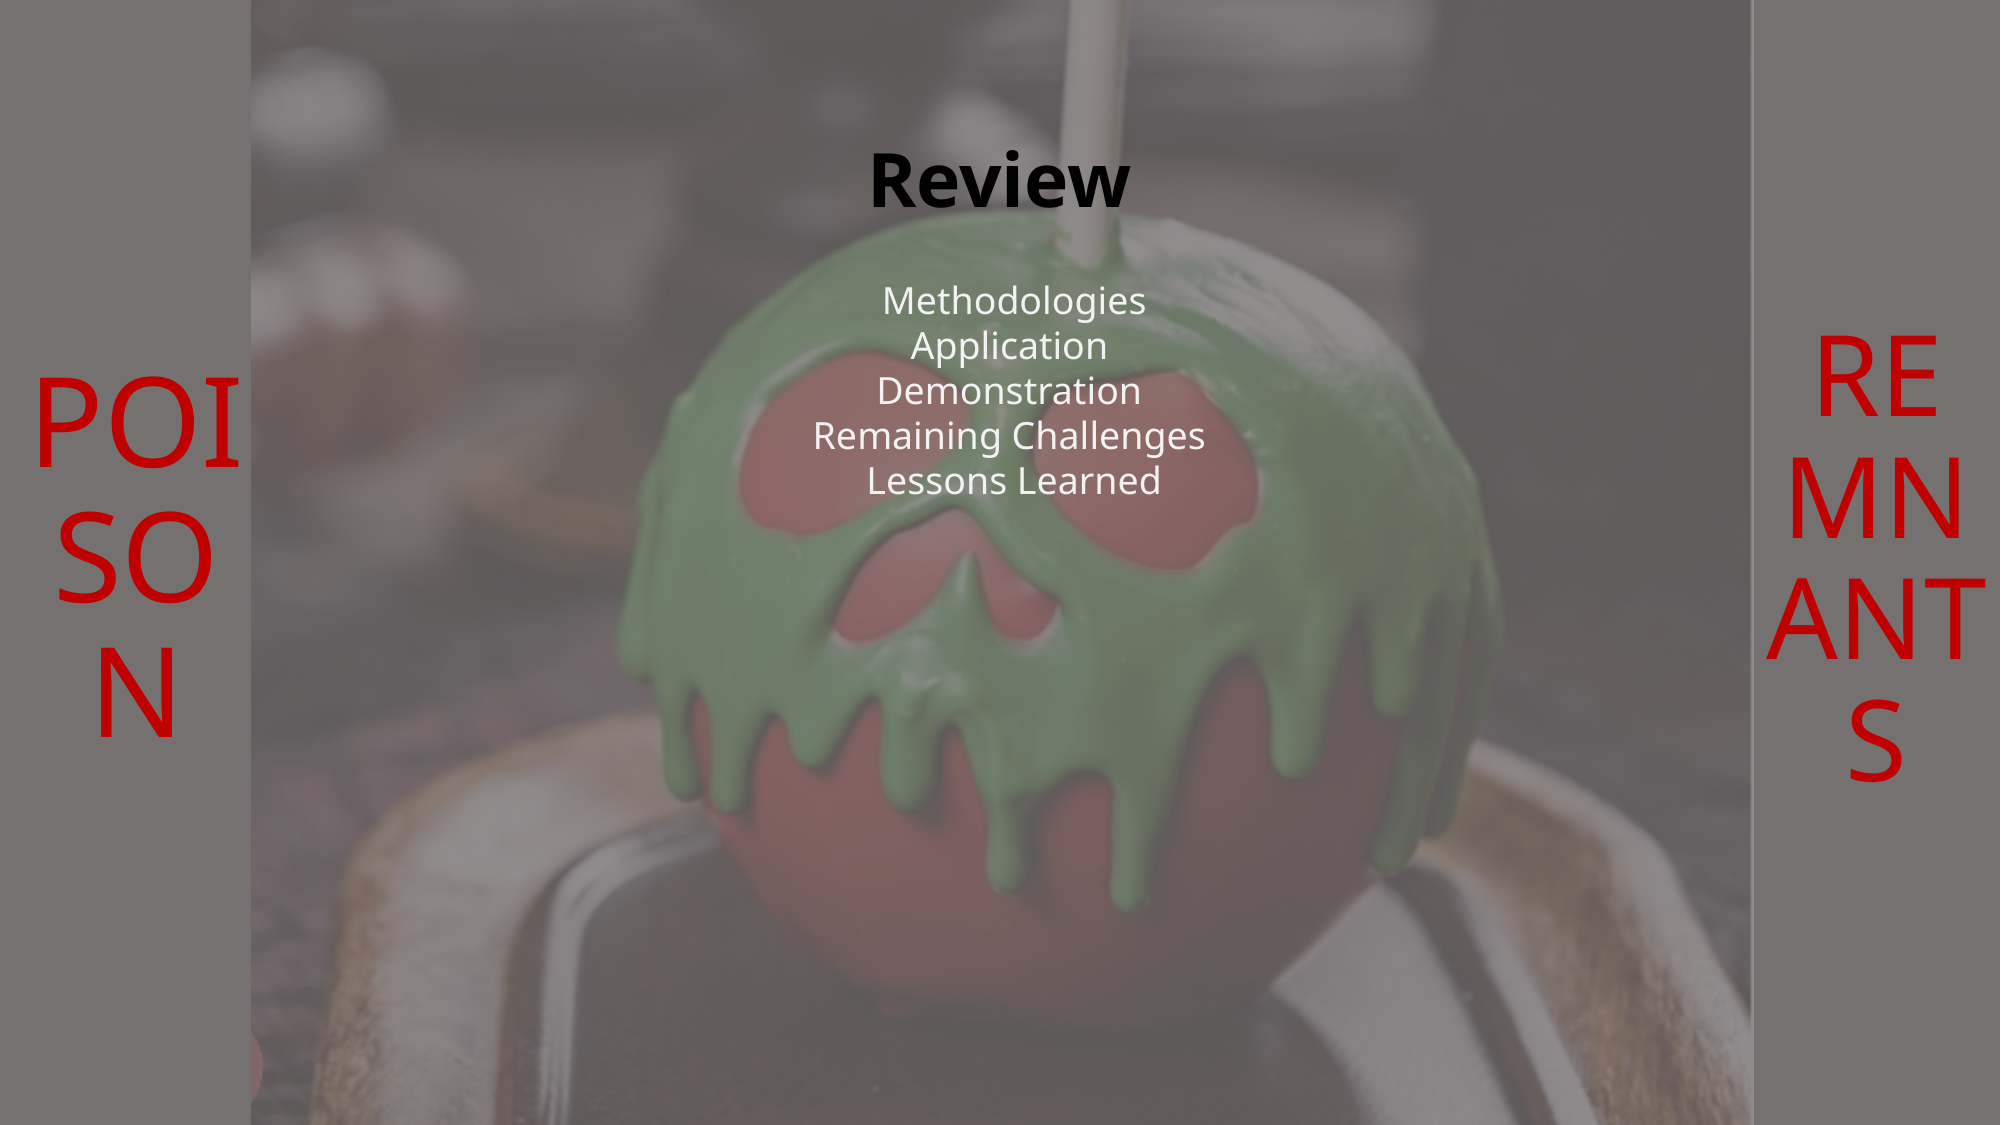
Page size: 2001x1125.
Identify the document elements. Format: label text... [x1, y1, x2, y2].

title POISON [0, 0, 251, 1125]
picture [251, 0, 1754, 1125]
text_box REMNANTS [1754, 0, 2000, 1125]
